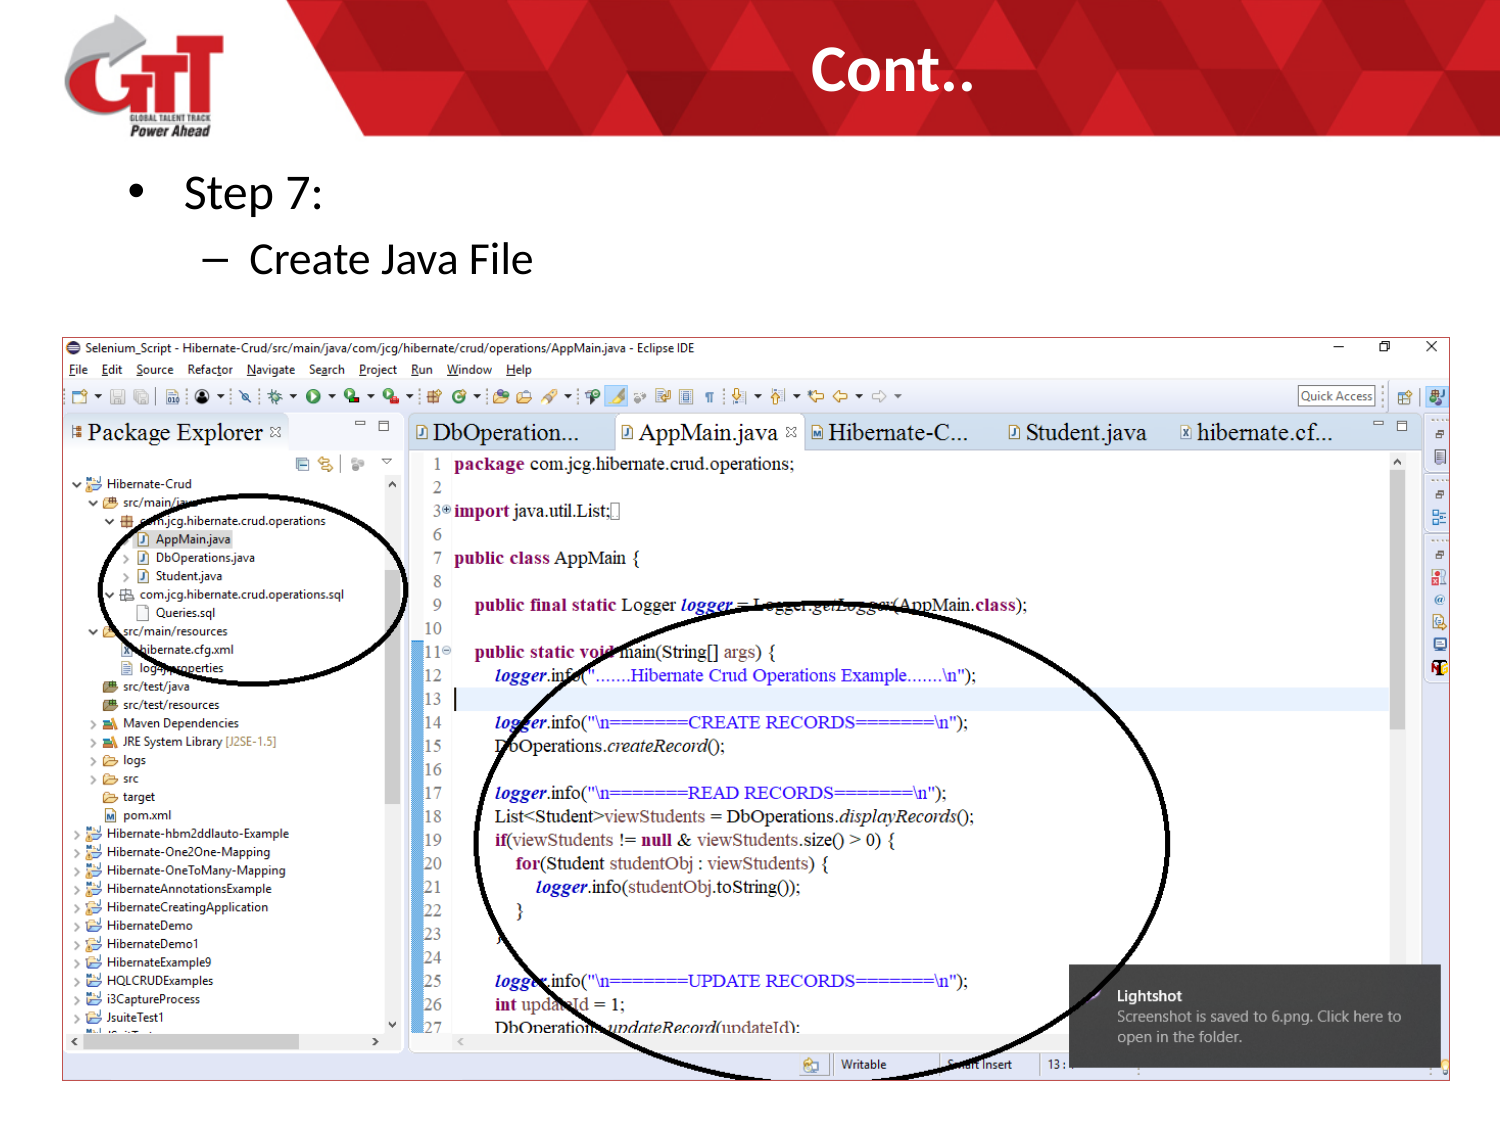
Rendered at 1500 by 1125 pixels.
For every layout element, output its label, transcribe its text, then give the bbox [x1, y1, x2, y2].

text_box Step 7: Create Java File [112, 152, 1463, 298]
title Cont.. [324, 12, 1463, 118]
picture [0, 0, 1500, 1125]
